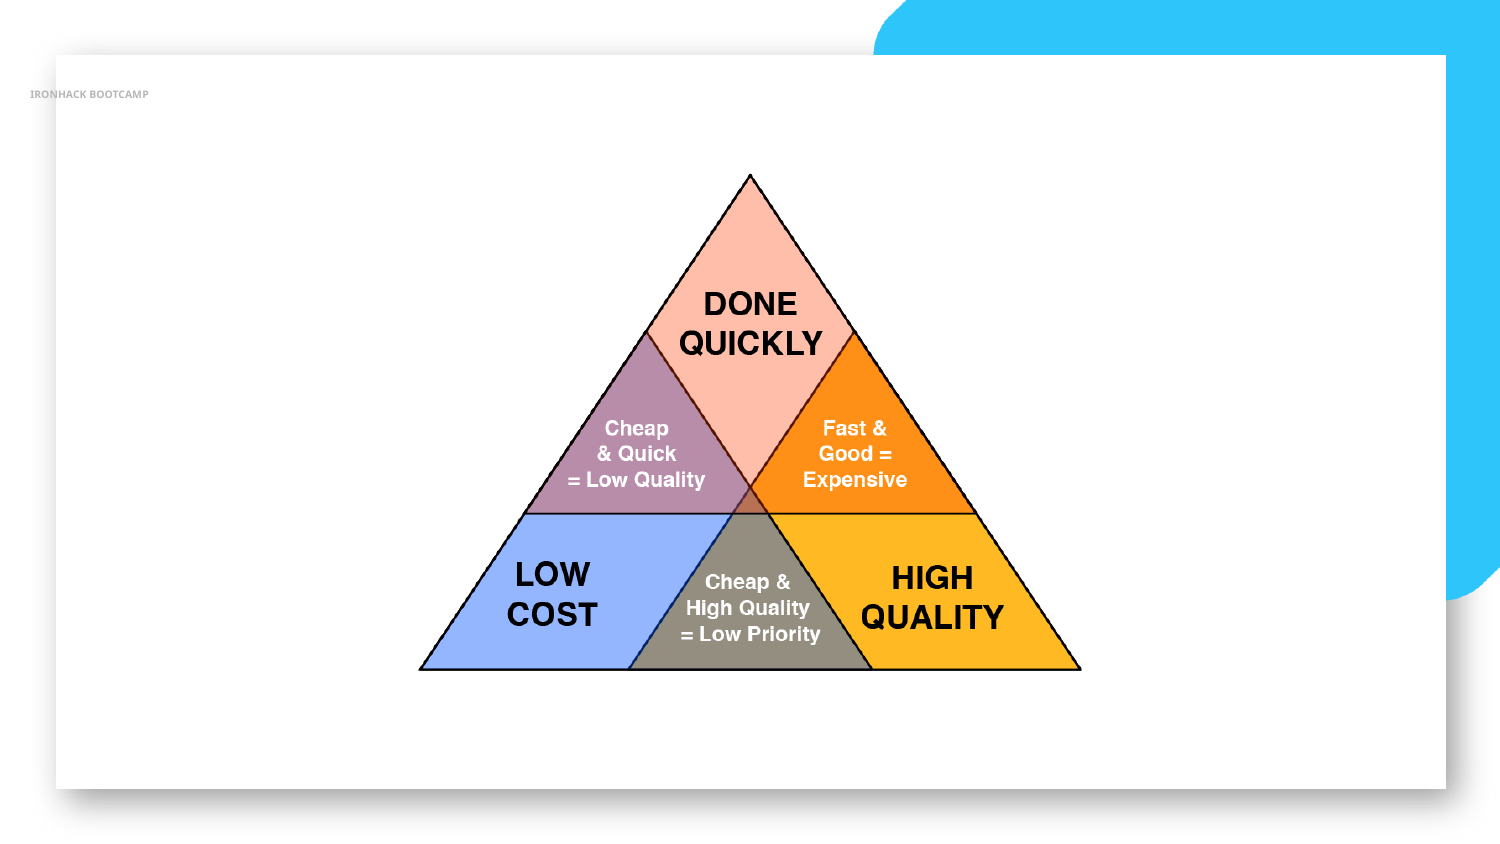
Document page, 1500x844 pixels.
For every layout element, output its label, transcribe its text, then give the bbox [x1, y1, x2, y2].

picture [0, 0, 1500, 844]
text_box IRONHACK BOOTCAMP [15, 71, 354, 108]
